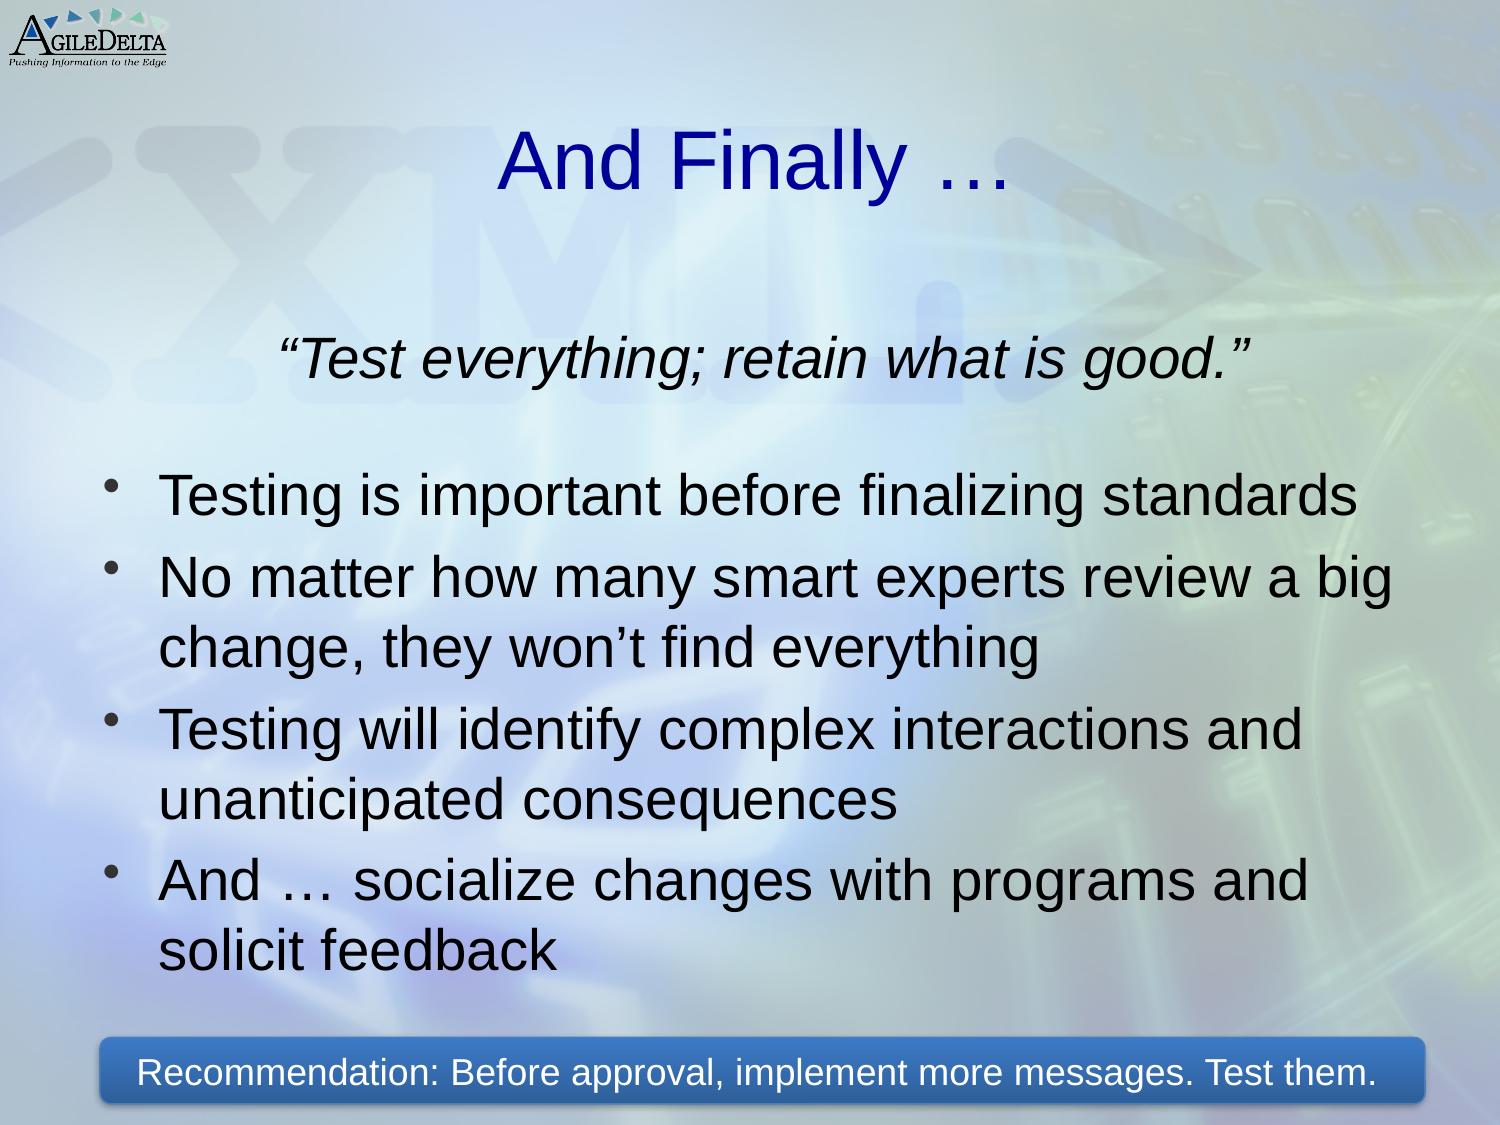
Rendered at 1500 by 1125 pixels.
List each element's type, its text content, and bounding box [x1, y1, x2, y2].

list Testing is important before finalizing standards No matter how many smart experts review a big change, they won’t find everything Testing will identify complex interactions and unanticipated consequences And … socialize changes with programs and solicit feedback [87, 449, 1426, 1038]
title And Finally … [87, 87, 1426, 226]
picture [0, 0, 1500, 1125]
text_box Recommendation: Before approval, implement more messages. Test them. [99, 1036, 1426, 1105]
text_box “Test everything; retain what is good.” [262, 312, 1265, 398]
